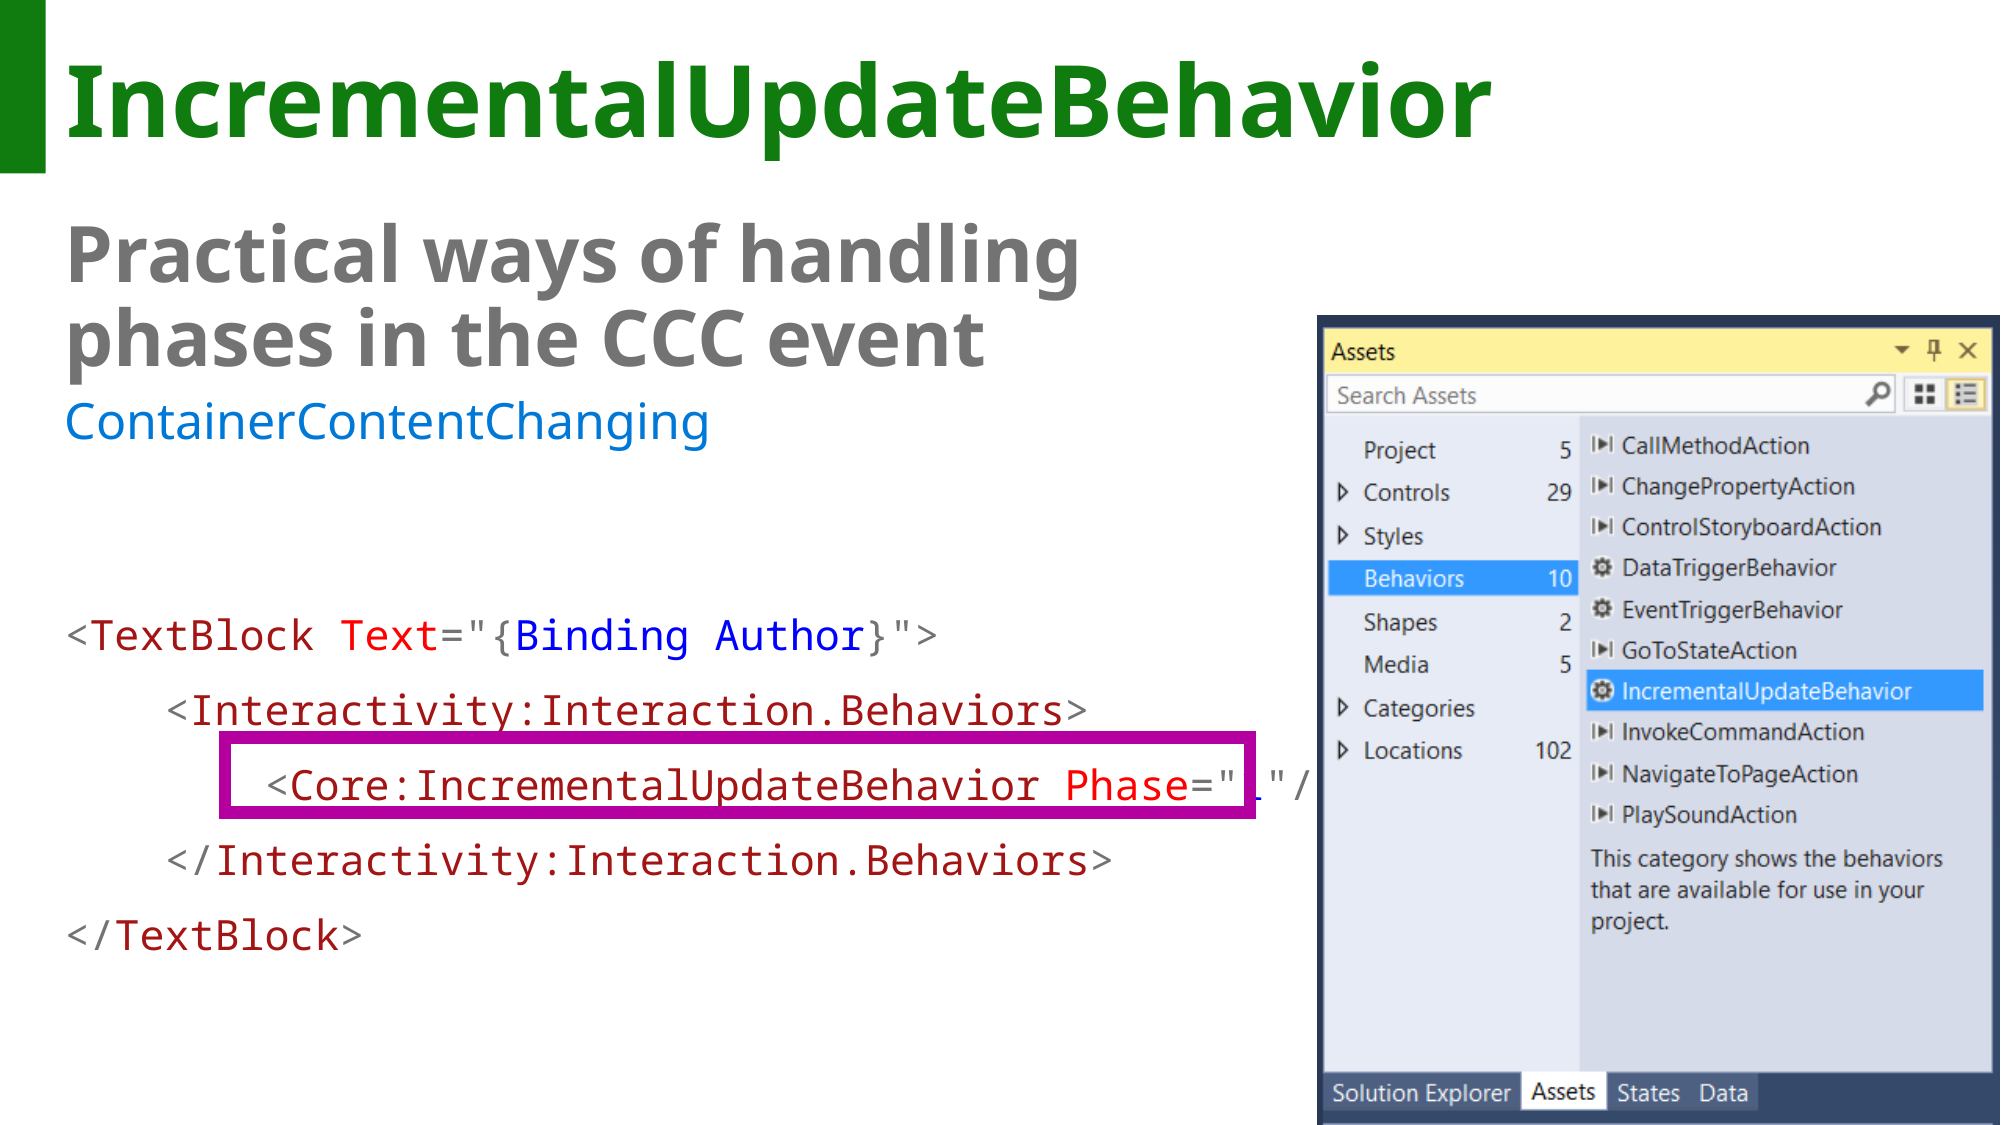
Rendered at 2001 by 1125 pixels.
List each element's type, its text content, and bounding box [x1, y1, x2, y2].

title IncrementalUpdateBehavior [44, 33, 1956, 195]
picture [1317, 315, 2000, 1125]
list Practical ways of handling phases in the CCC event ContainerContentChanging <TextBlock Text="{Binding Author}"> <Interactivity:Interaction.Behaviors> <Core:IncrementalUpdateBehavior Phase="1"/> </Interactivity:Interaction.Behaviors> </TextBlock> [42, 197, 2000, 1125]
text_box [224, 737, 1250, 813]
